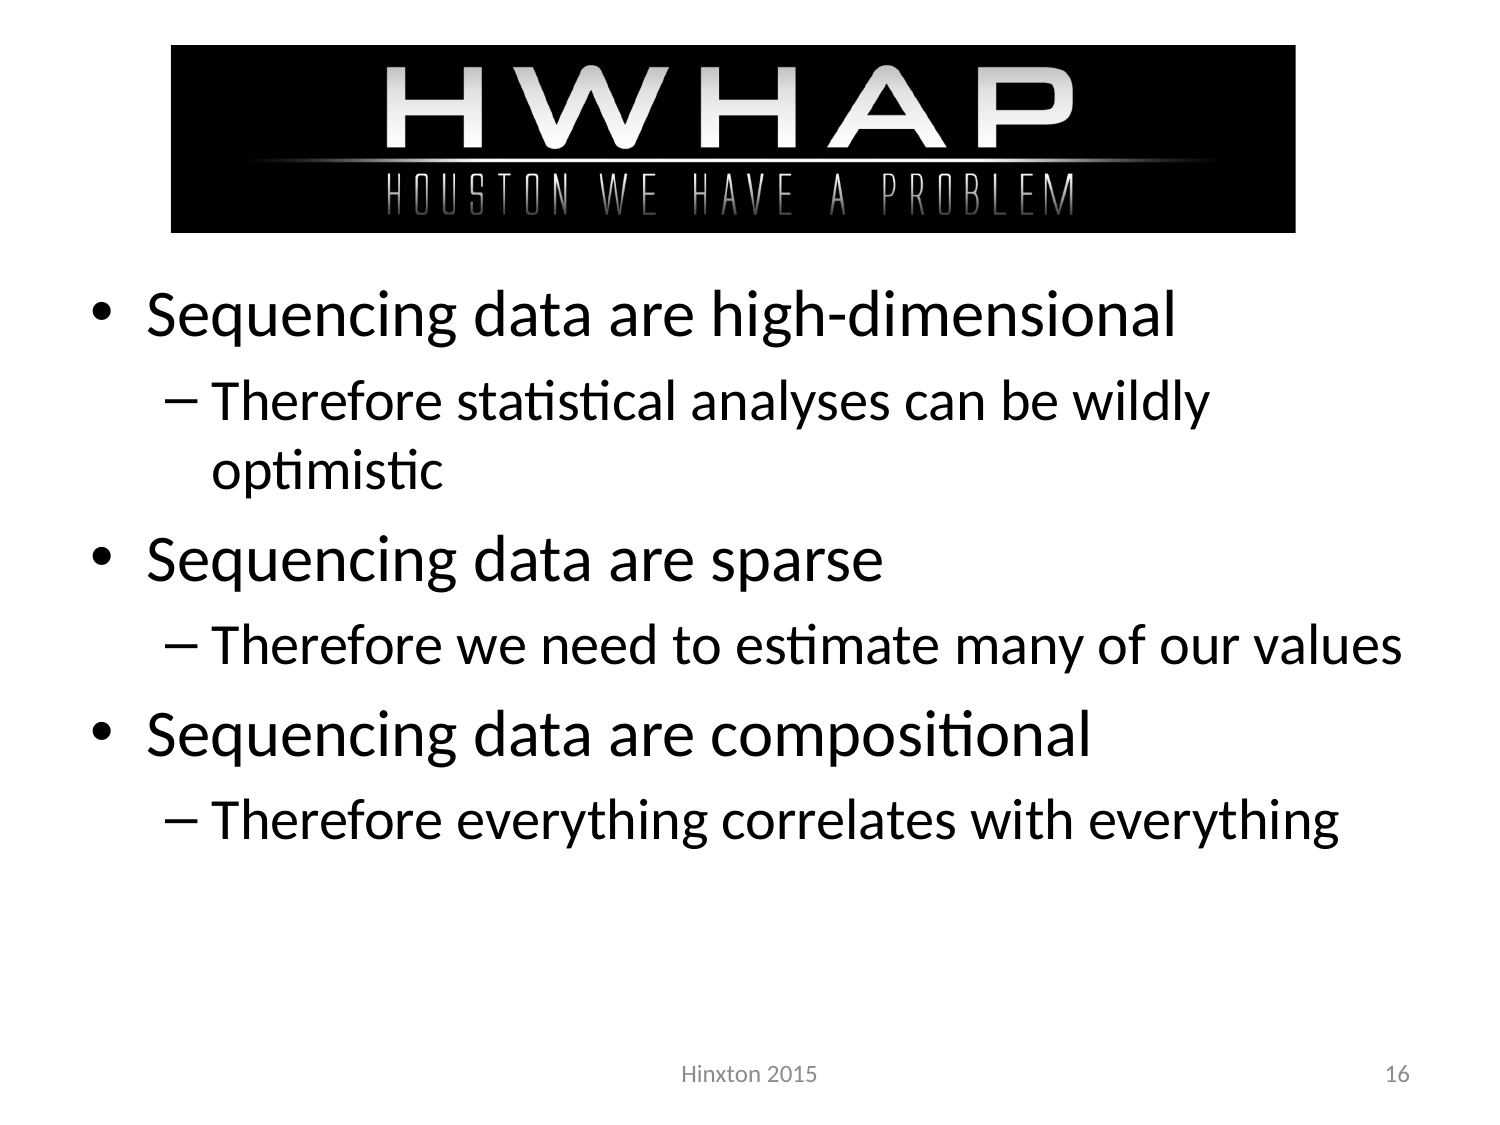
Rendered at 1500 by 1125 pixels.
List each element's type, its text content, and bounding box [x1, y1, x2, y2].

picture [172, 0, 1296, 702]
list Sequencing data are high-dimensional Therefore statistical analyses can be wildly optimistic Sequencing data are sparse Therefore we need to estimate many of our values Sequencing data are compositional Therefore everything correlates with everything Most of us are unaware of the problems [75, 262, 1425, 1005]
slide_number 16 [1074, 1042, 1425, 1103]
footer Hinxton 2015 [512, 1042, 988, 1103]
